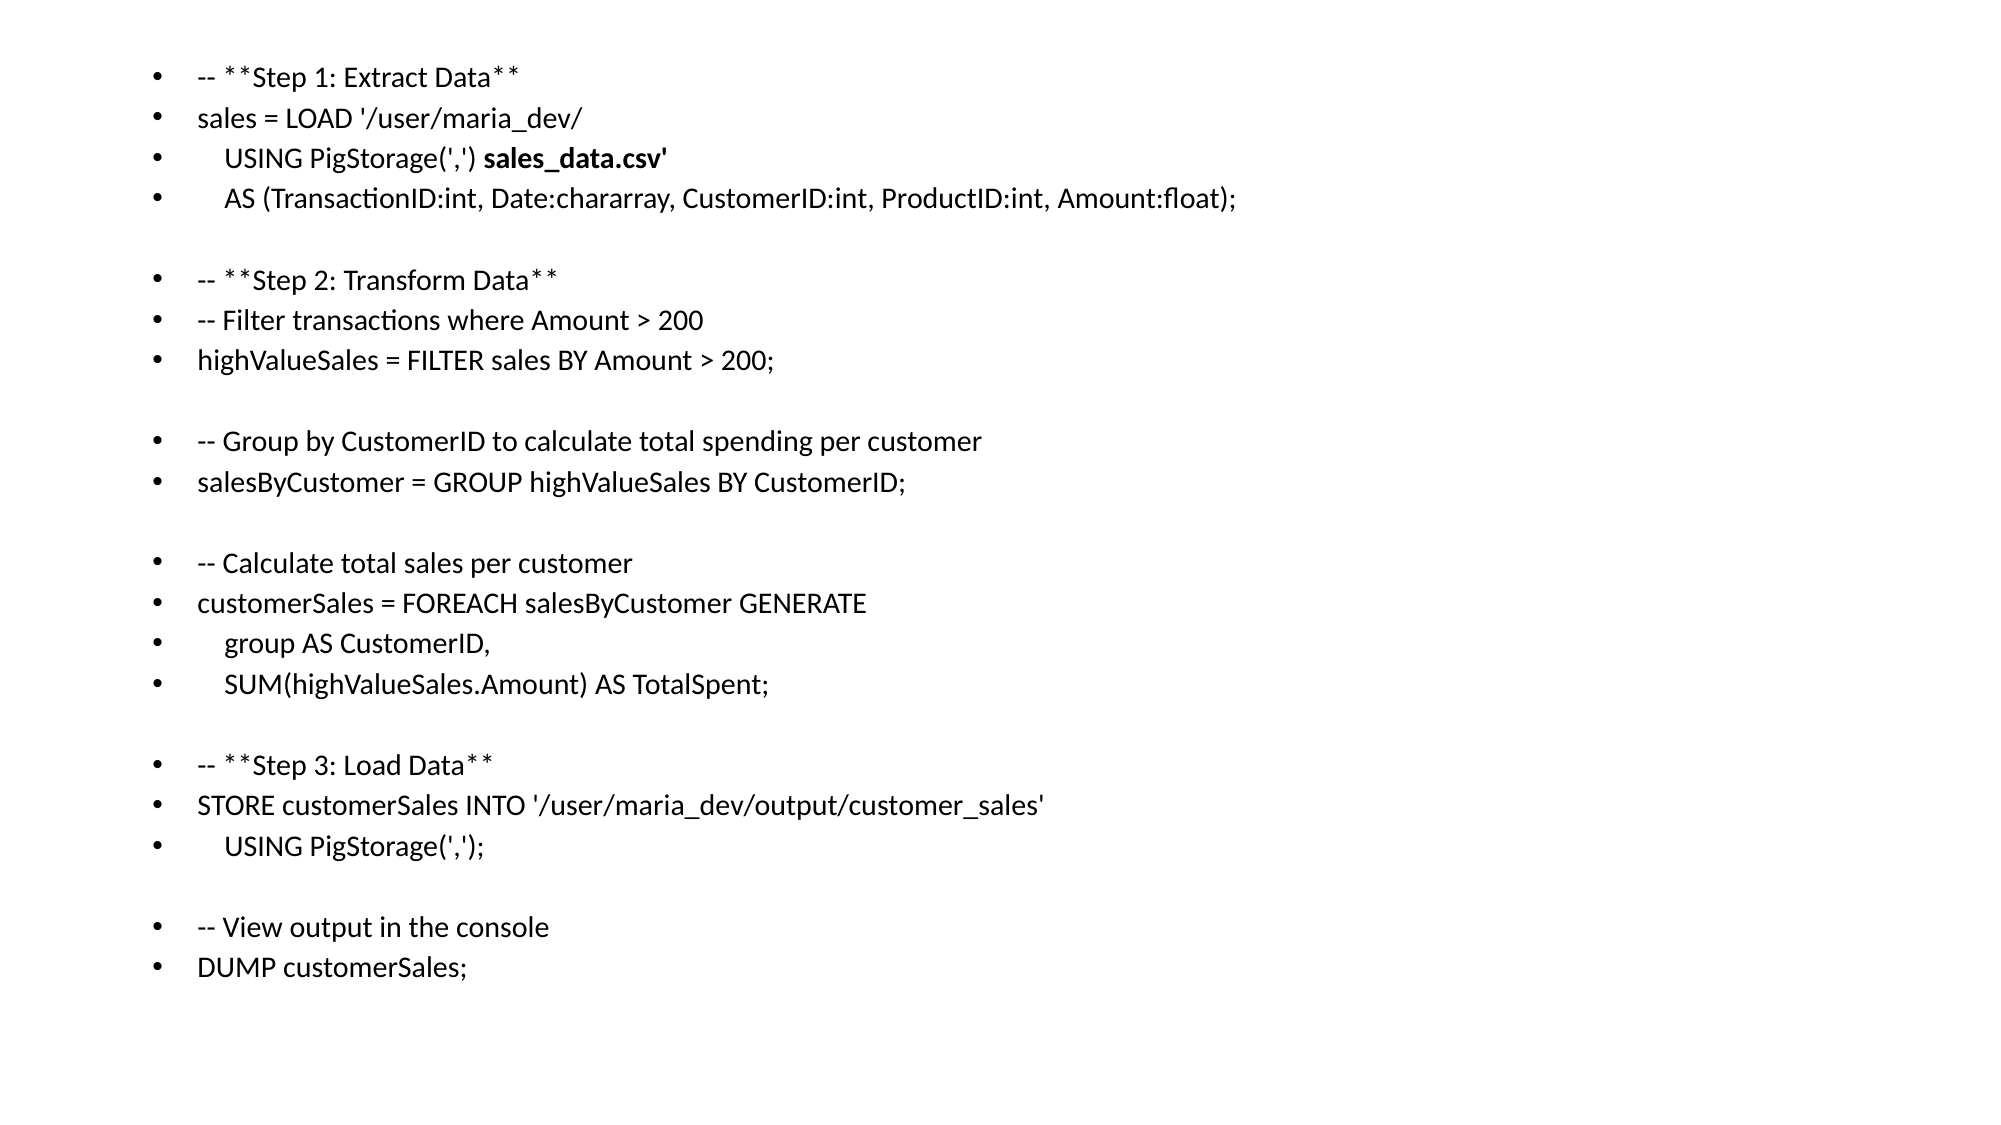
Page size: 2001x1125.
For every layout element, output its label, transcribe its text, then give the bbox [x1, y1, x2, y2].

list -- **Step 1: Extract Data** sales = LOAD '/user/maria_dev/ USING PigStorage(',') sales_data.csv' AS (TransactionID:int, Date:chararray, CustomerID:int, ProductID:int, Amount:float); -- **Step 2: Transform Data** -- Filter transactions where Amount > 200 highValueSales = FILTER sales BY Amount > 200; -- Group by CustomerID to calculate total spending per customer salesByCustomer = GROUP highValueSales BY CustomerID; -- Calculate total sales per customer customerSales = FOREACH salesByCustomer GENERATE group AS CustomerID, SUM(highValueSales.Amount) AS TotalSpent; -- **Step 3: Load Data** STORE customerSales INTO '/user/maria_dev/output/customer_sales' USING PigStorage(','); -- View output in the console DUMP customerSales; [137, 54, 1863, 1014]
